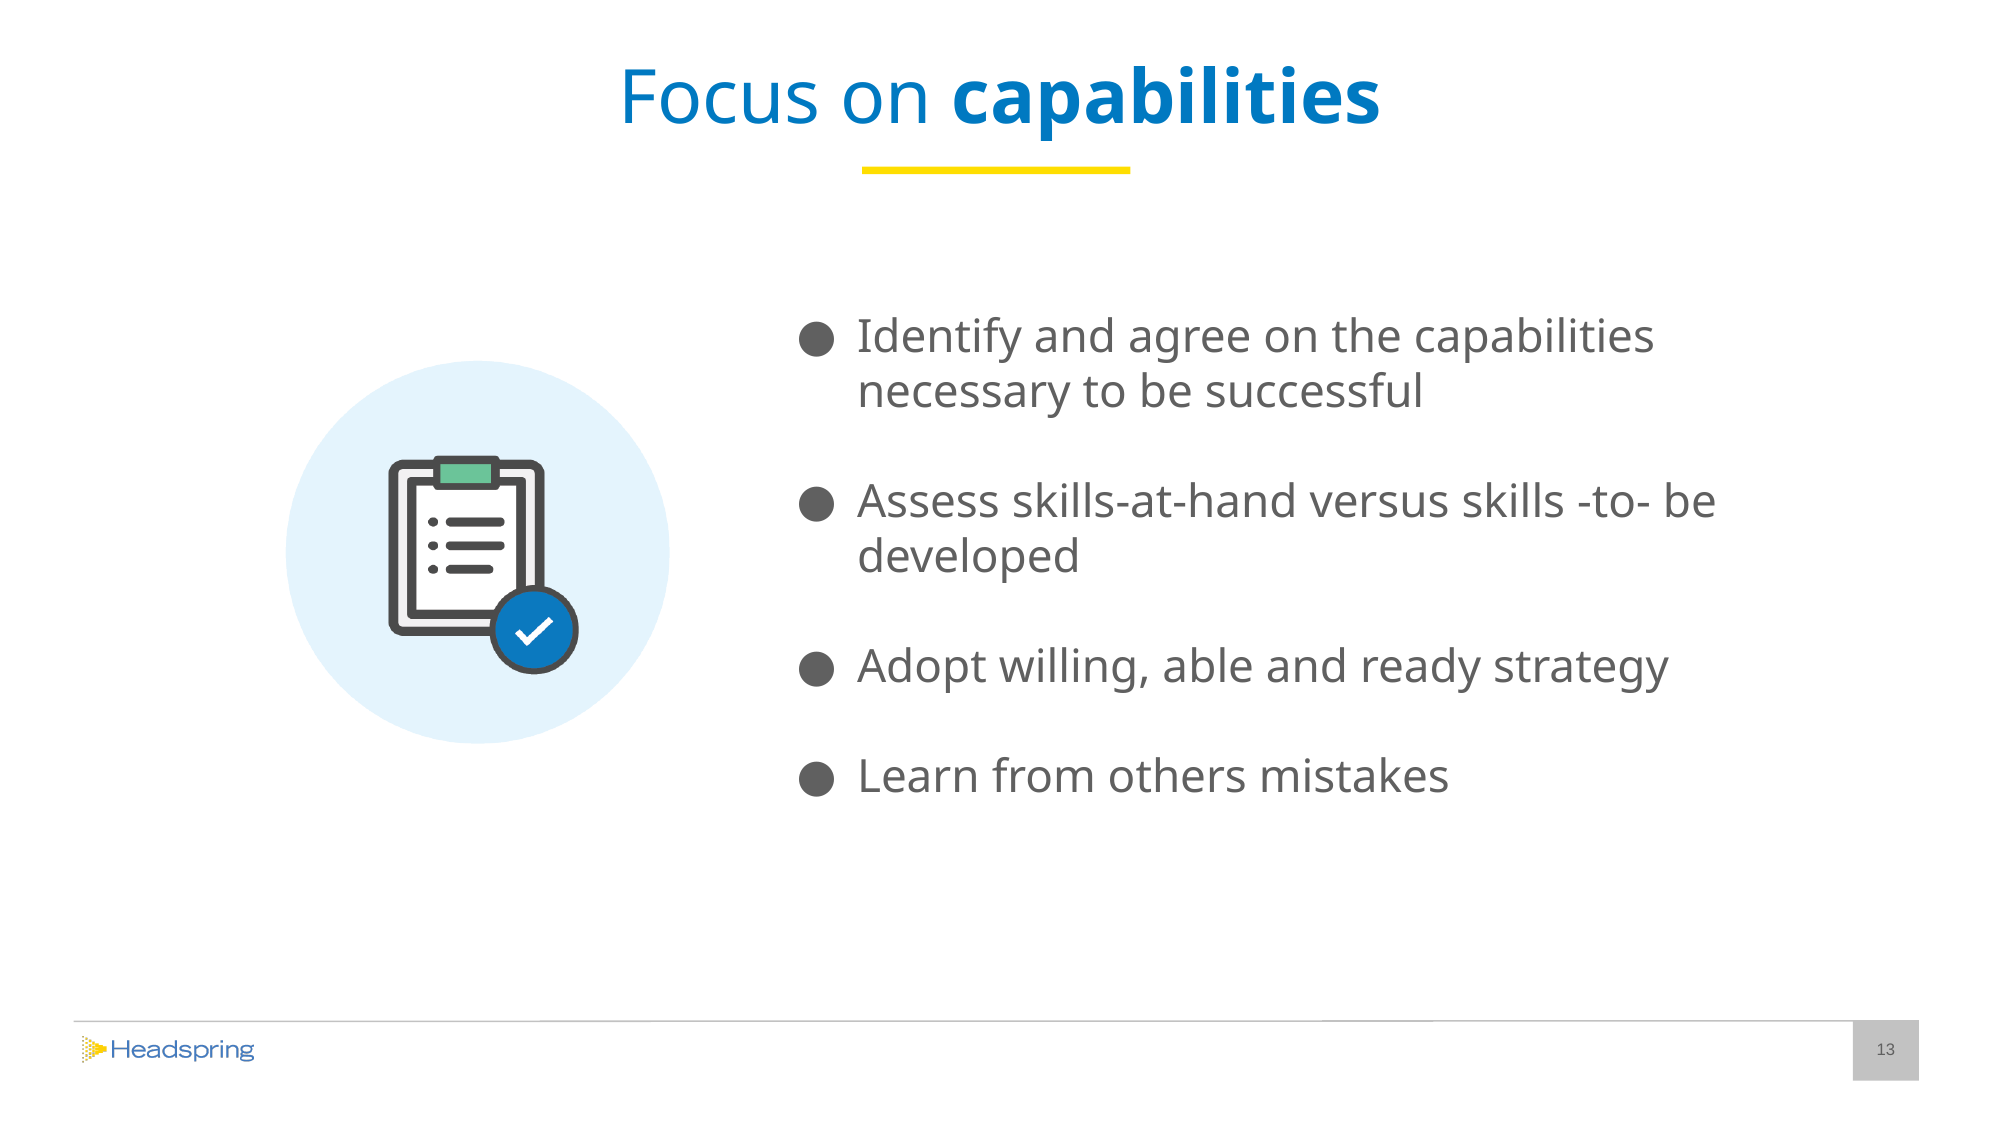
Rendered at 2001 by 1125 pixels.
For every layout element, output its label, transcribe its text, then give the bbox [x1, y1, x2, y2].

picture [285, 360, 670, 745]
picture [73, 1027, 262, 1071]
list Identify and agree on the capabilities necessary to be successful Assess skills-at-hand versus skills -to- be developed Adopt willing, able and ready strategy Learn from others mistakes [767, 291, 1886, 936]
title Focus on capabilities [206, 43, 1794, 188]
